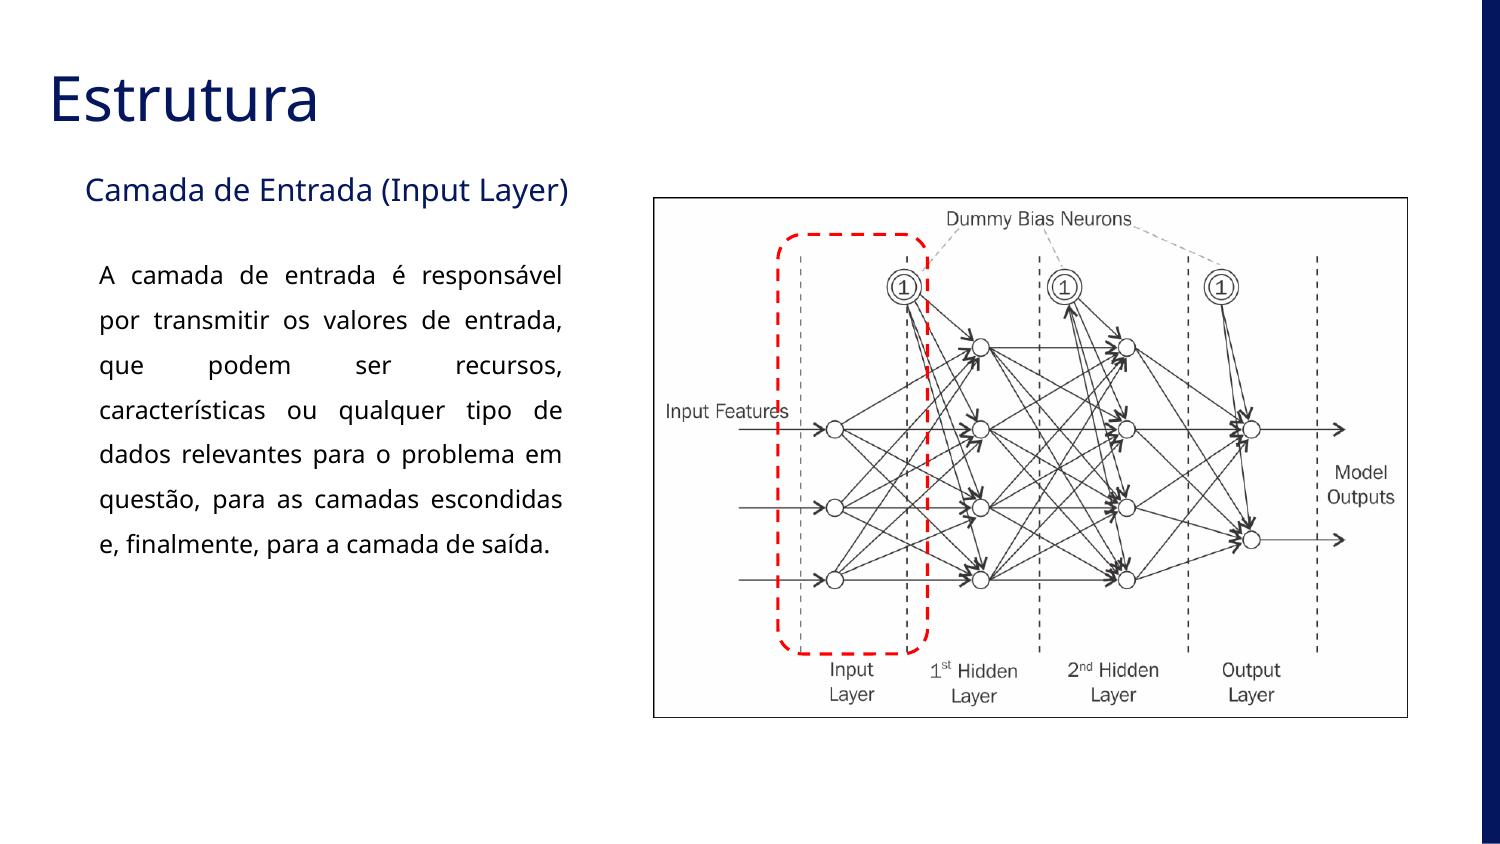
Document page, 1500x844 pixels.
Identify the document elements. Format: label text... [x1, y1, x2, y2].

text_box [1482, 0, 1500, 844]
title Camada de Entrada (Input Layer) [69, 155, 654, 224]
title Estrutura [33, 44, 1232, 156]
title A camada de entrada é responsável por transmitir os valores de entrada, que podem ser recursos, características ou qualquer tipo de dados relevantes para o problema em questão, para as camadas escondidas e, finalmente, para a camada de saída. [84, 229, 579, 496]
picture [653, 197, 1408, 719]
